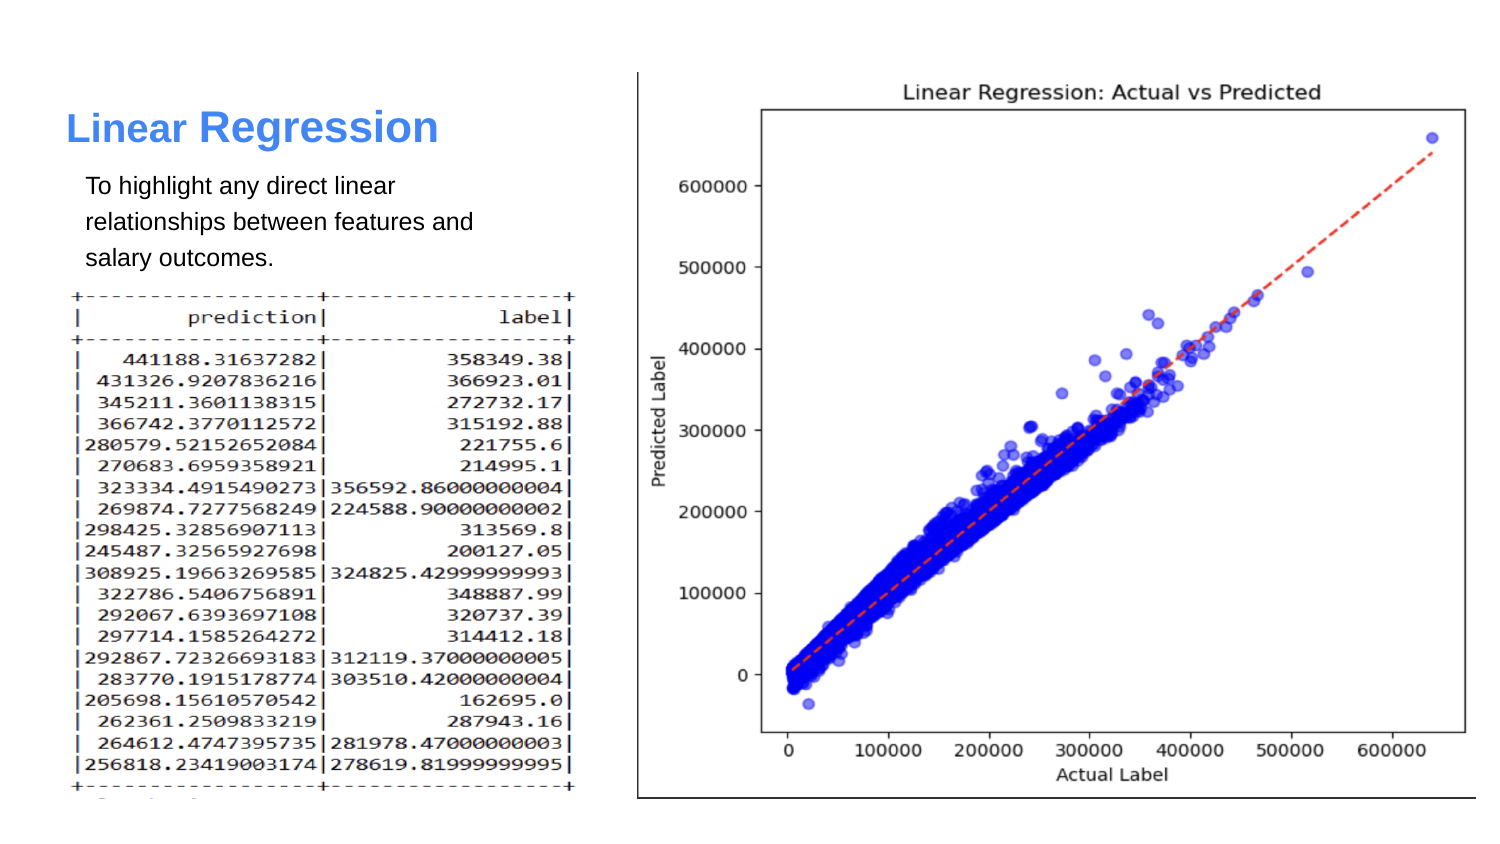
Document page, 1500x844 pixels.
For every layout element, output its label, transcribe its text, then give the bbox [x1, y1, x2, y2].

list To highlight any direct linear relationships between features and salary outcomes. [70, 148, 495, 287]
picture [70, 287, 580, 799]
title Linear Regression [51, 72, 636, 167]
picture [637, 72, 1476, 799]
